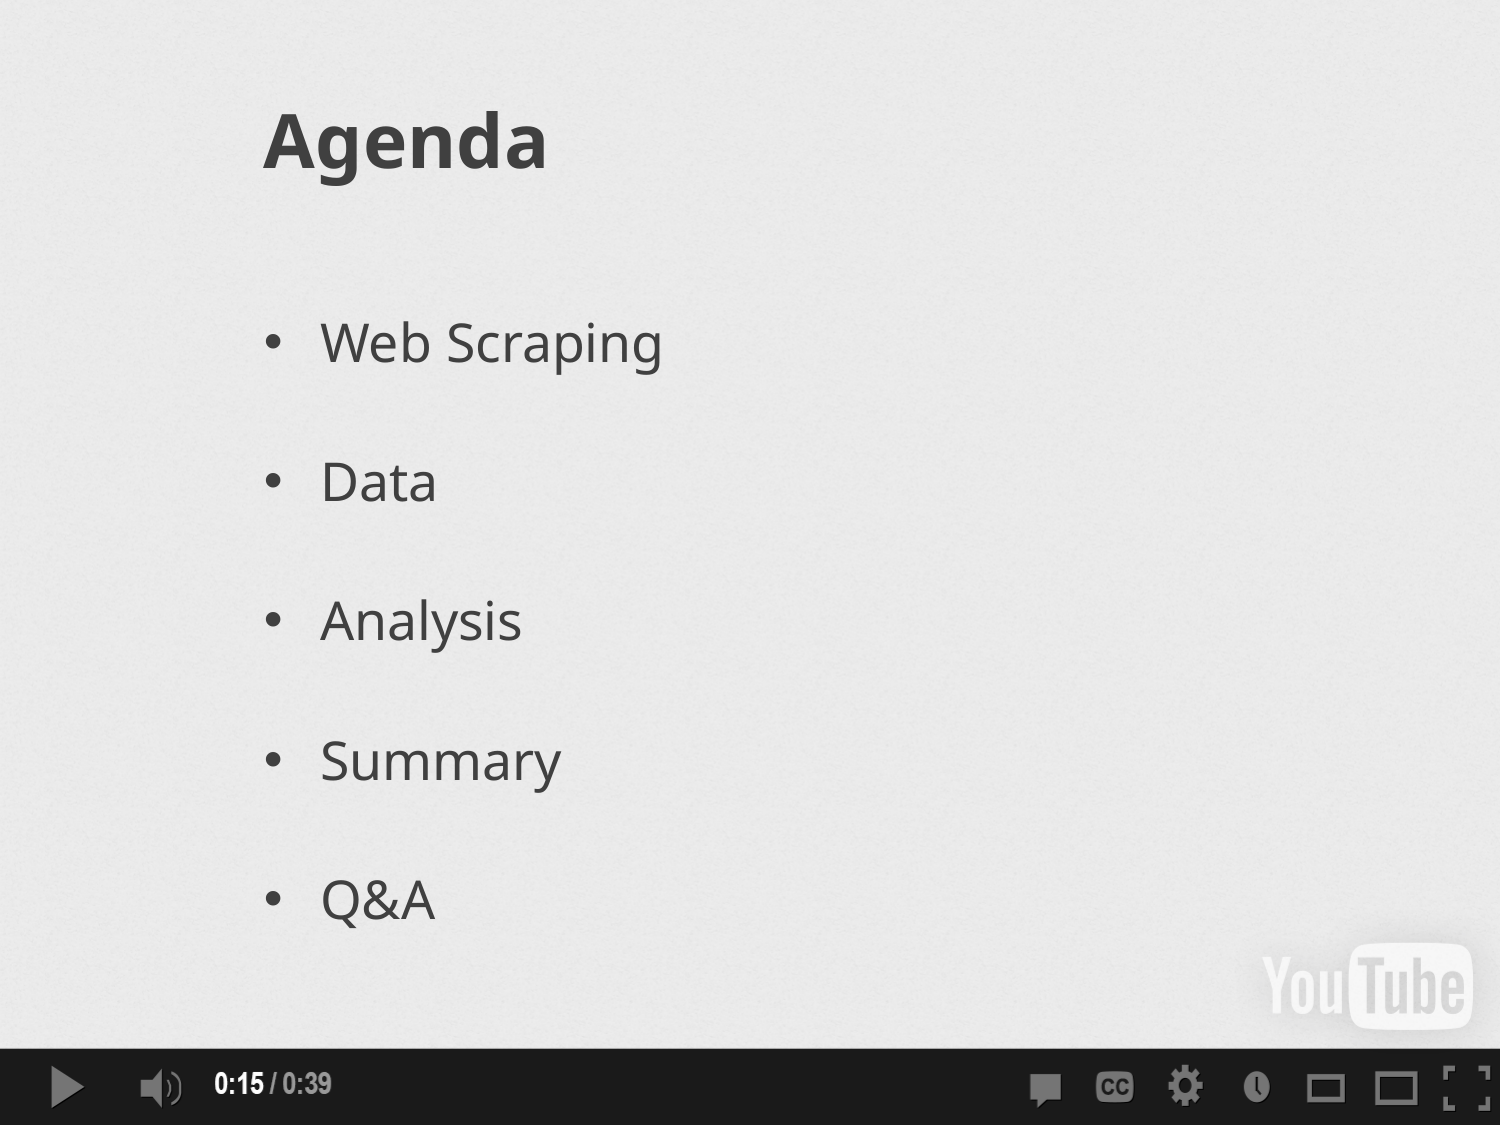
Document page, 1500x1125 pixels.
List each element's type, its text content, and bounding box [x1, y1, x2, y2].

title Agenda [248, 45, 1350, 233]
list Web Scraping Data Analysis Summary Q&A [248, 236, 1350, 939]
picture [0, 0, 1500, 1125]
